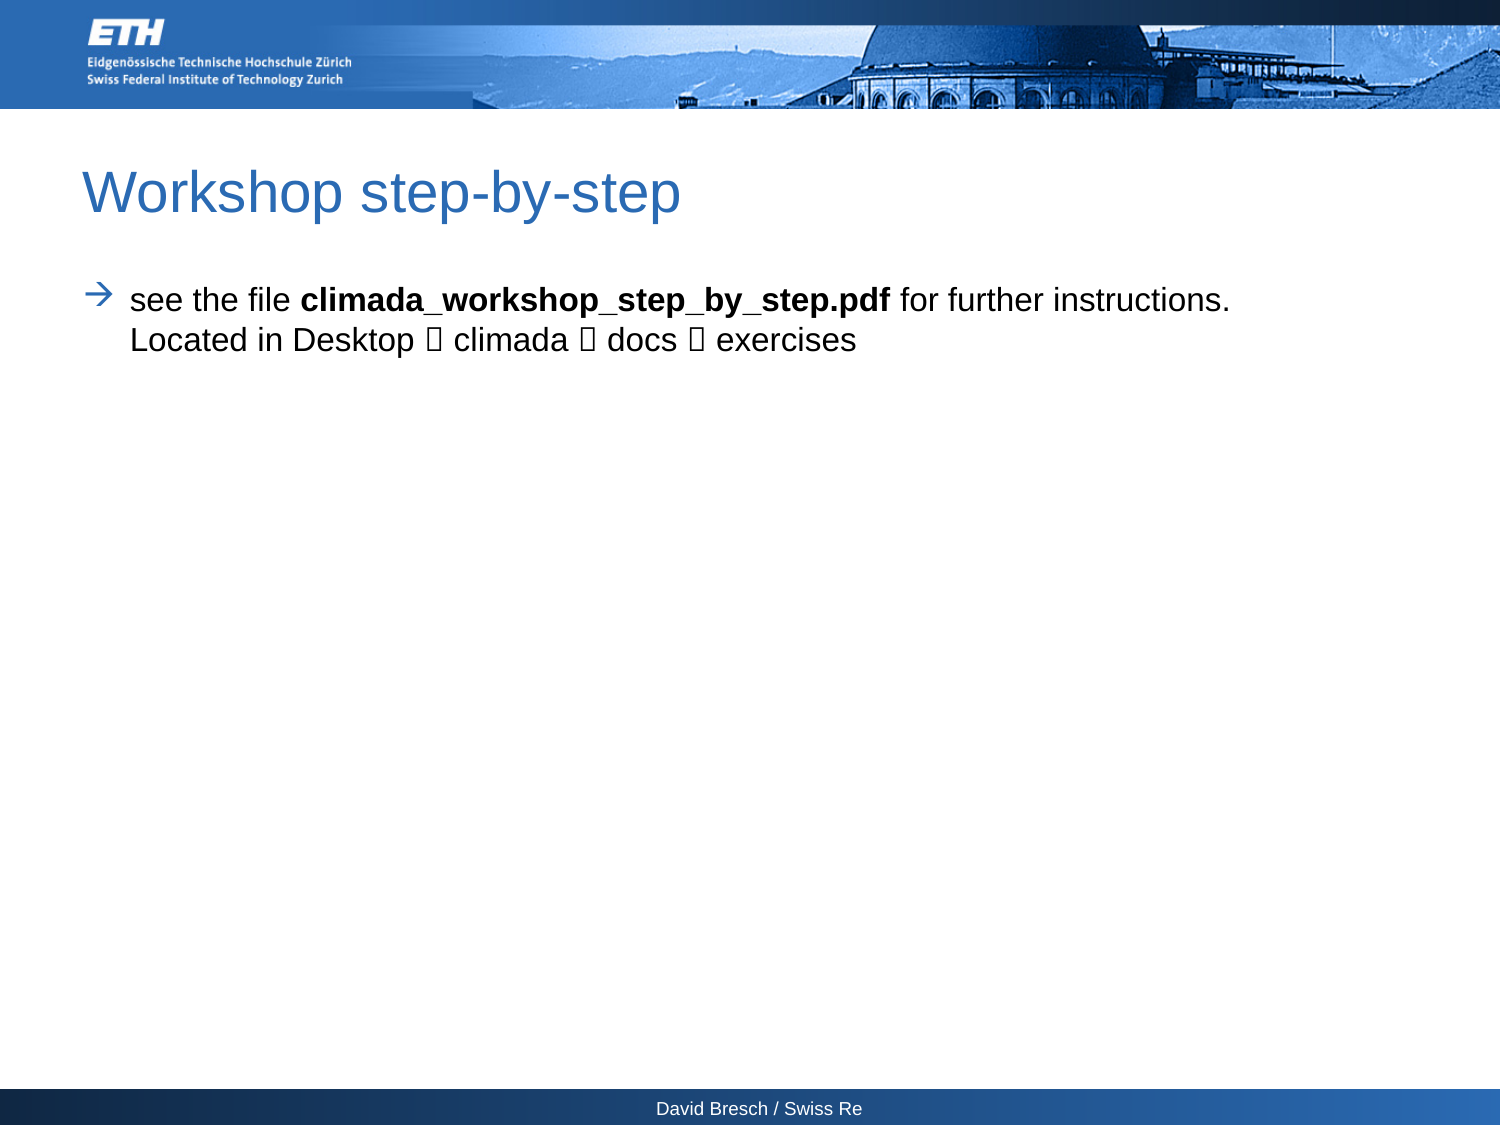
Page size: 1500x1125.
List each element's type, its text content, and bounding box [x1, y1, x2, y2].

text_box see the file climada_workshop_step_by_step.pdf for further instructions. Located in Desktop  climada  docs  exercises [68, 270, 1500, 366]
text_box Workshop step-by-step [67, 137, 1393, 241]
picture [0, 0, 1500, 109]
